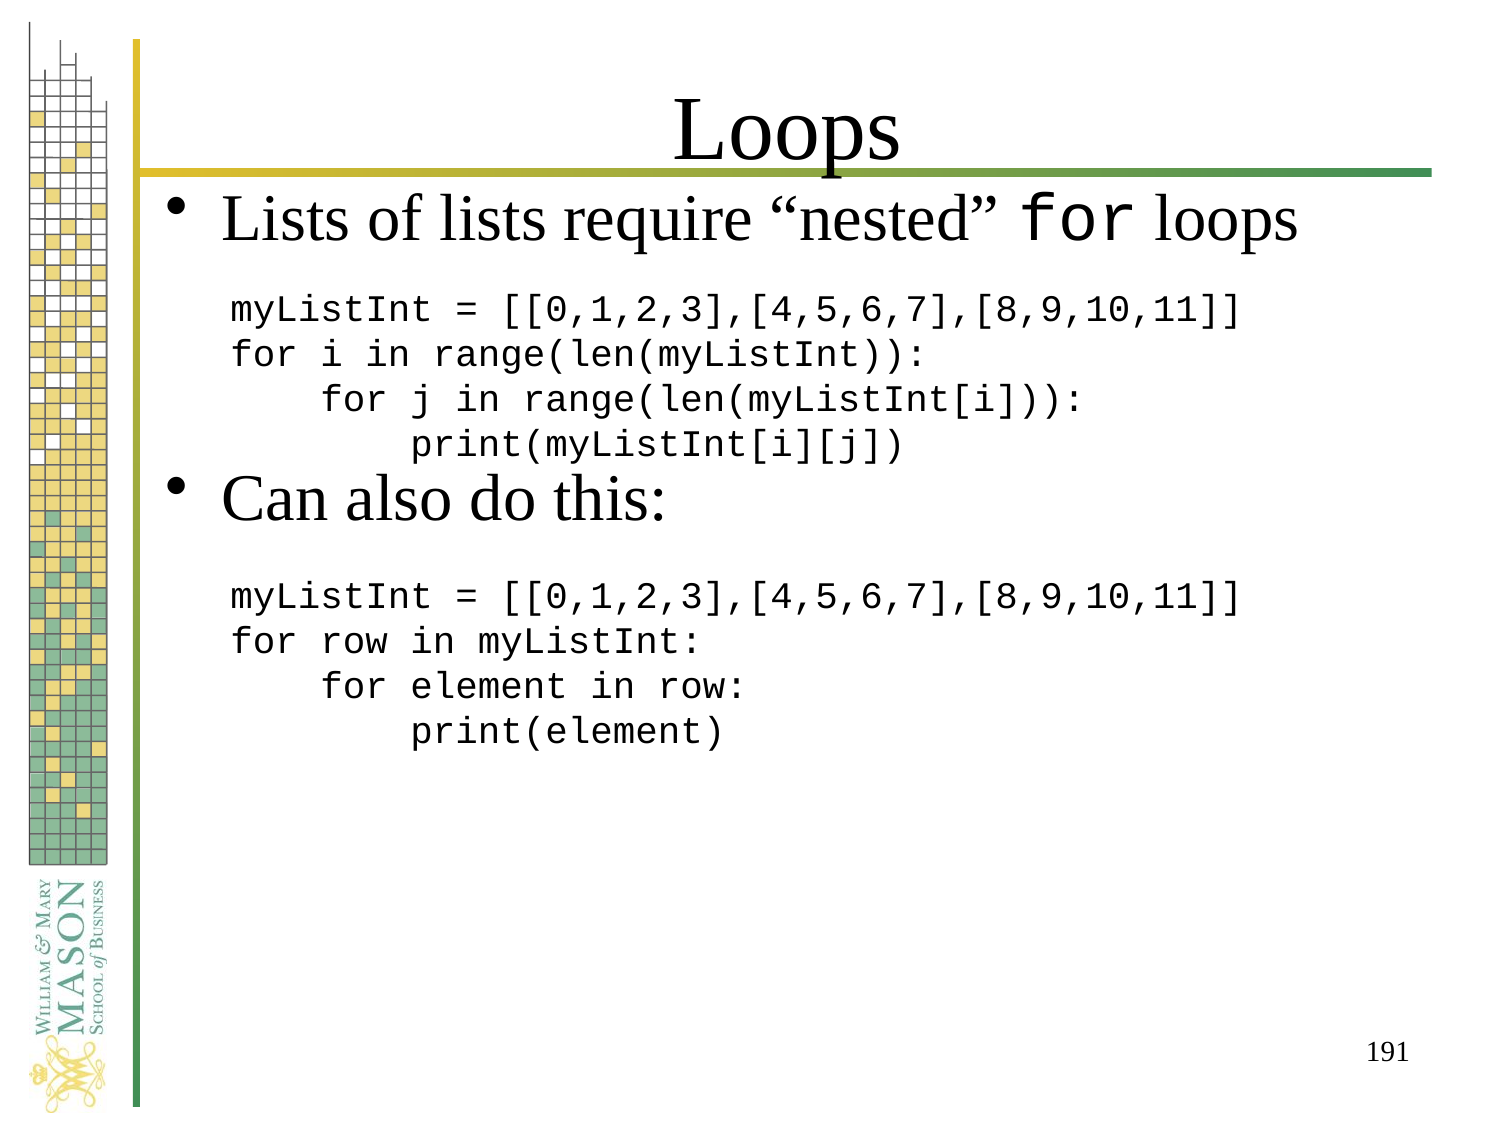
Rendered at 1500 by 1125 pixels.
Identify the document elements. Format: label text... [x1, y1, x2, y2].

title Loops [150, 45, 1425, 166]
text_box myListInt = [[0,1,2,3],[4,5,6,7],[8,9,10,11]] for row in myListInt: for element in row: print(element) [215, 563, 1258, 758]
slide_number 191 [1048, 1024, 1426, 1103]
list Lists of lists require “nested” for loops Can also do this: [150, 166, 1425, 934]
table_cell != [29, 879, 107, 1113]
text_box myListInt = [[0,1,2,3],[4,5,6,7],[8,9,10,11]] for i in range(len(myListInt)): for j in range(len(myListInt[i])): print(myListInt[i][j]) [215, 276, 1258, 471]
